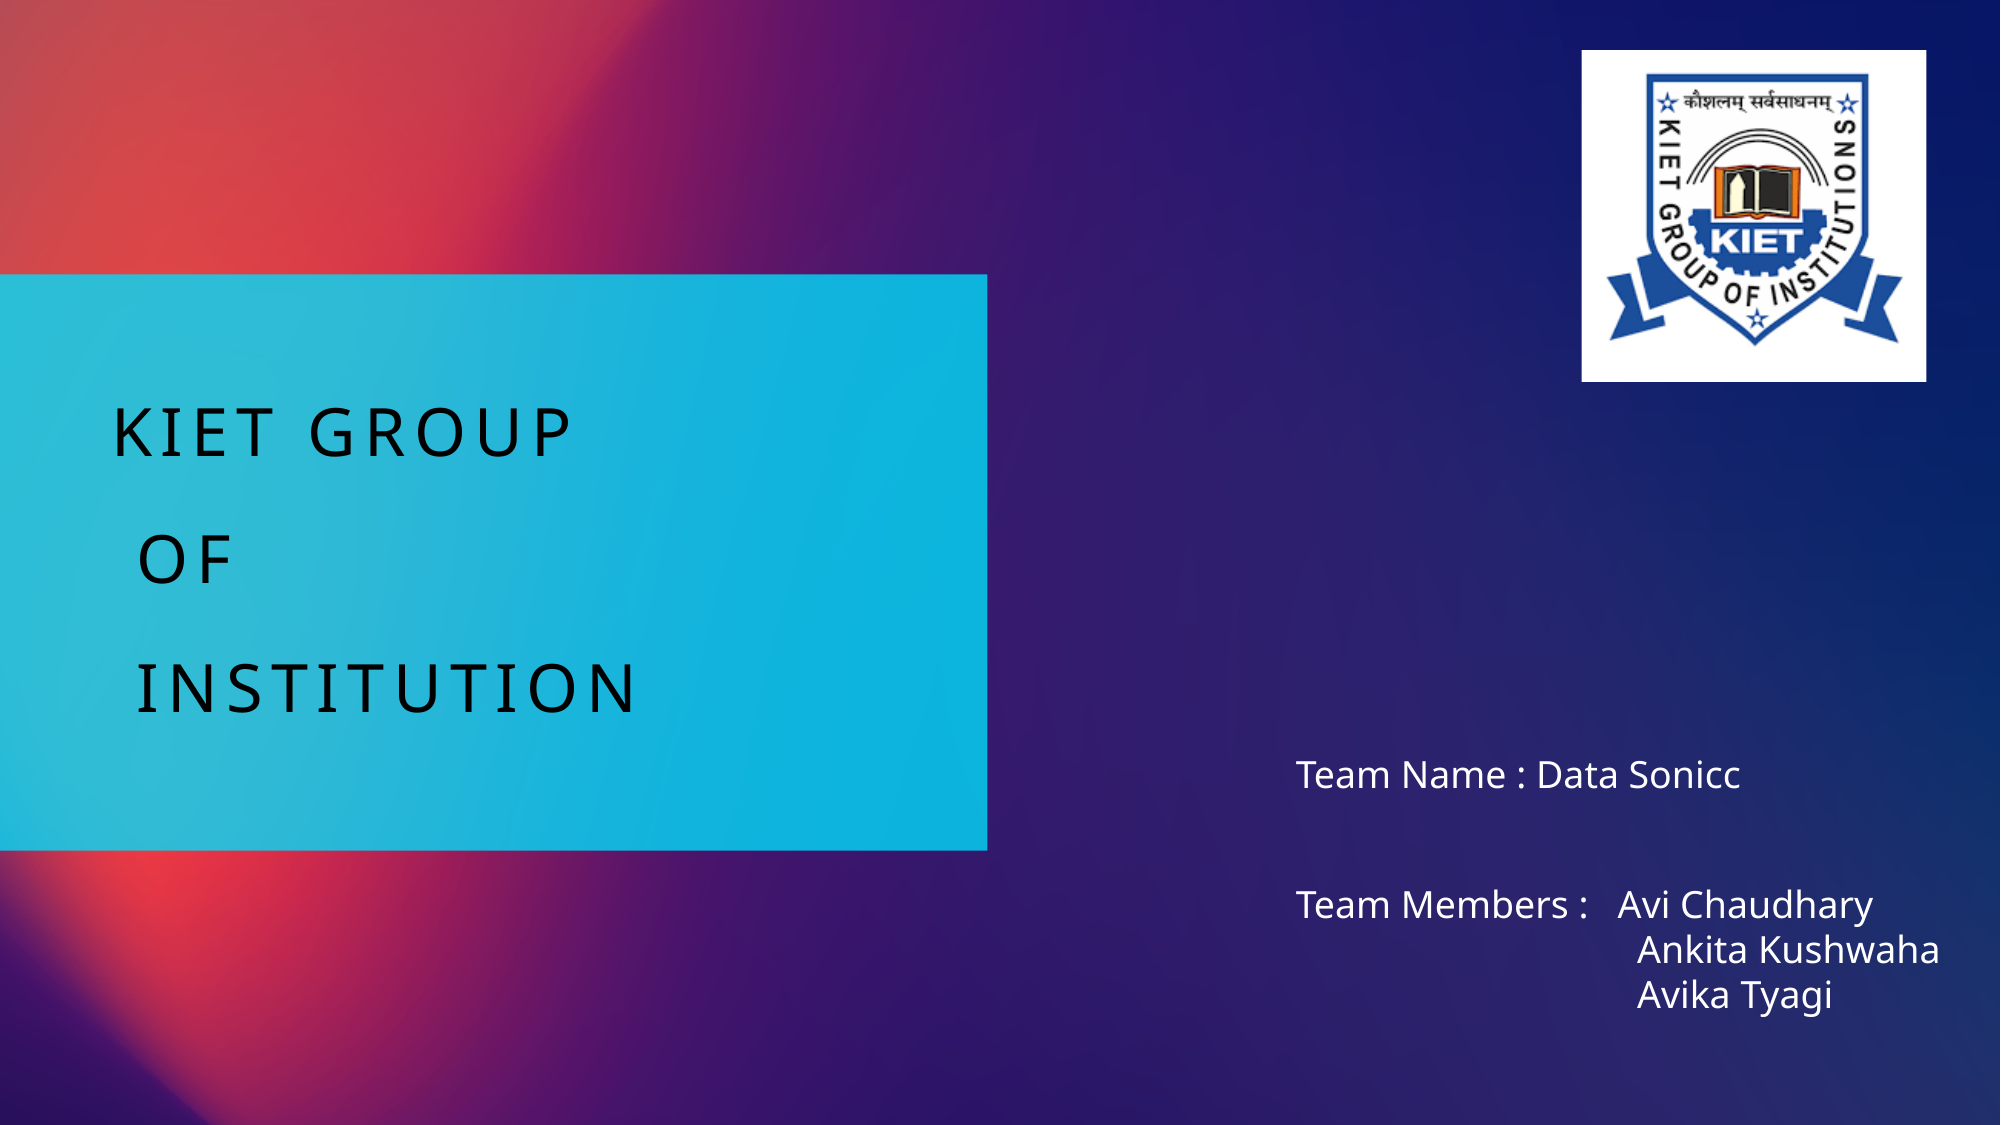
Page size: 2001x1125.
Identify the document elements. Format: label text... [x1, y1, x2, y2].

title KIET group of institution [0, 274, 988, 851]
text_box Team Members : Avi Chaudhary Ankita Kushwaha Avika Tyagi [1281, 874, 2000, 1069]
picture [0, 0, 2000, 1125]
text_box Team Name : Data Sonicc [1281, 743, 2000, 849]
